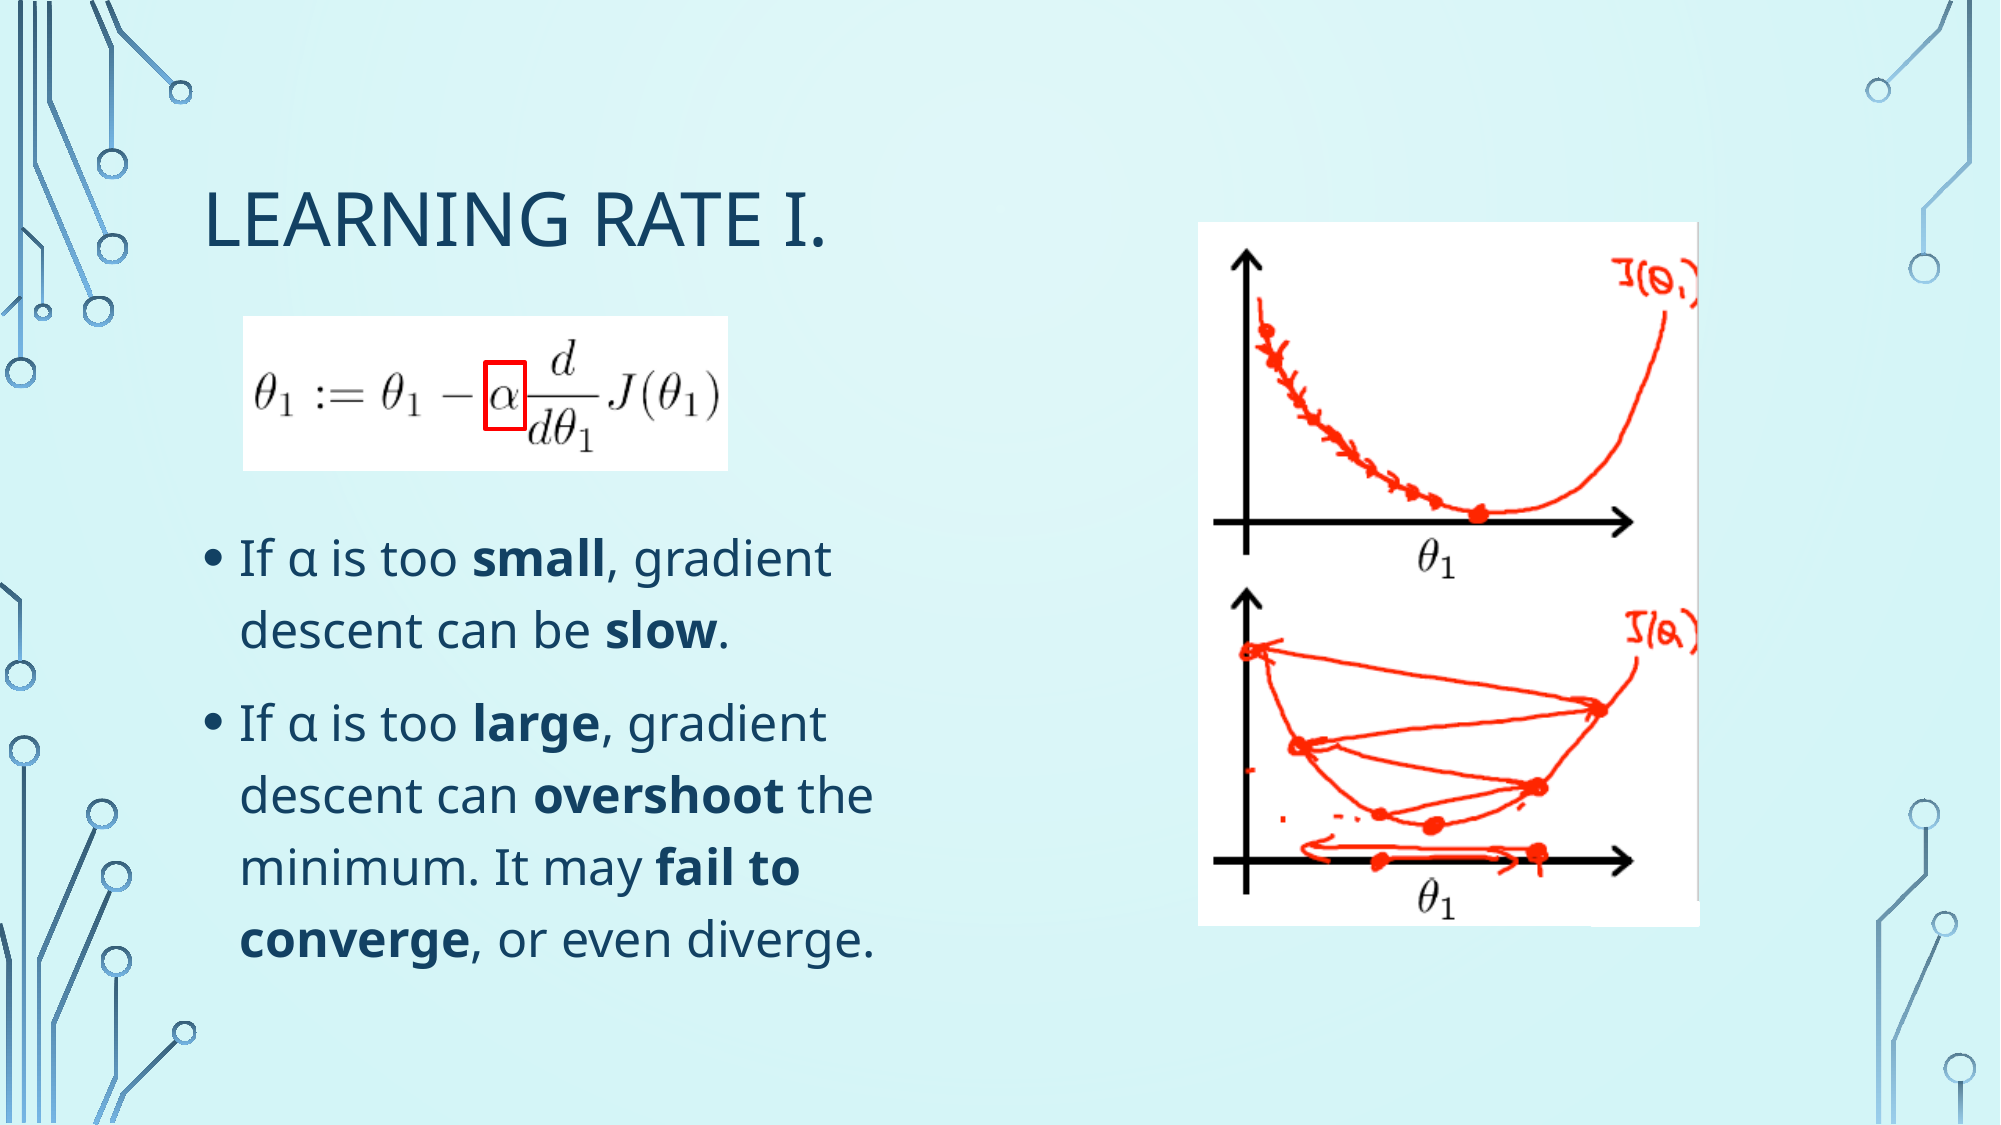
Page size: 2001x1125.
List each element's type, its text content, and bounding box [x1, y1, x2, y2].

picture [1198, 222, 1699, 927]
picture [242, 316, 728, 472]
title Learning rate I. [187, 101, 1813, 344]
list If α is too small, gradient descent can be slow. If α is too large, gradient descent can overshoot the minimum. It may fail to converge, or even diverge. [187, 507, 1000, 993]
